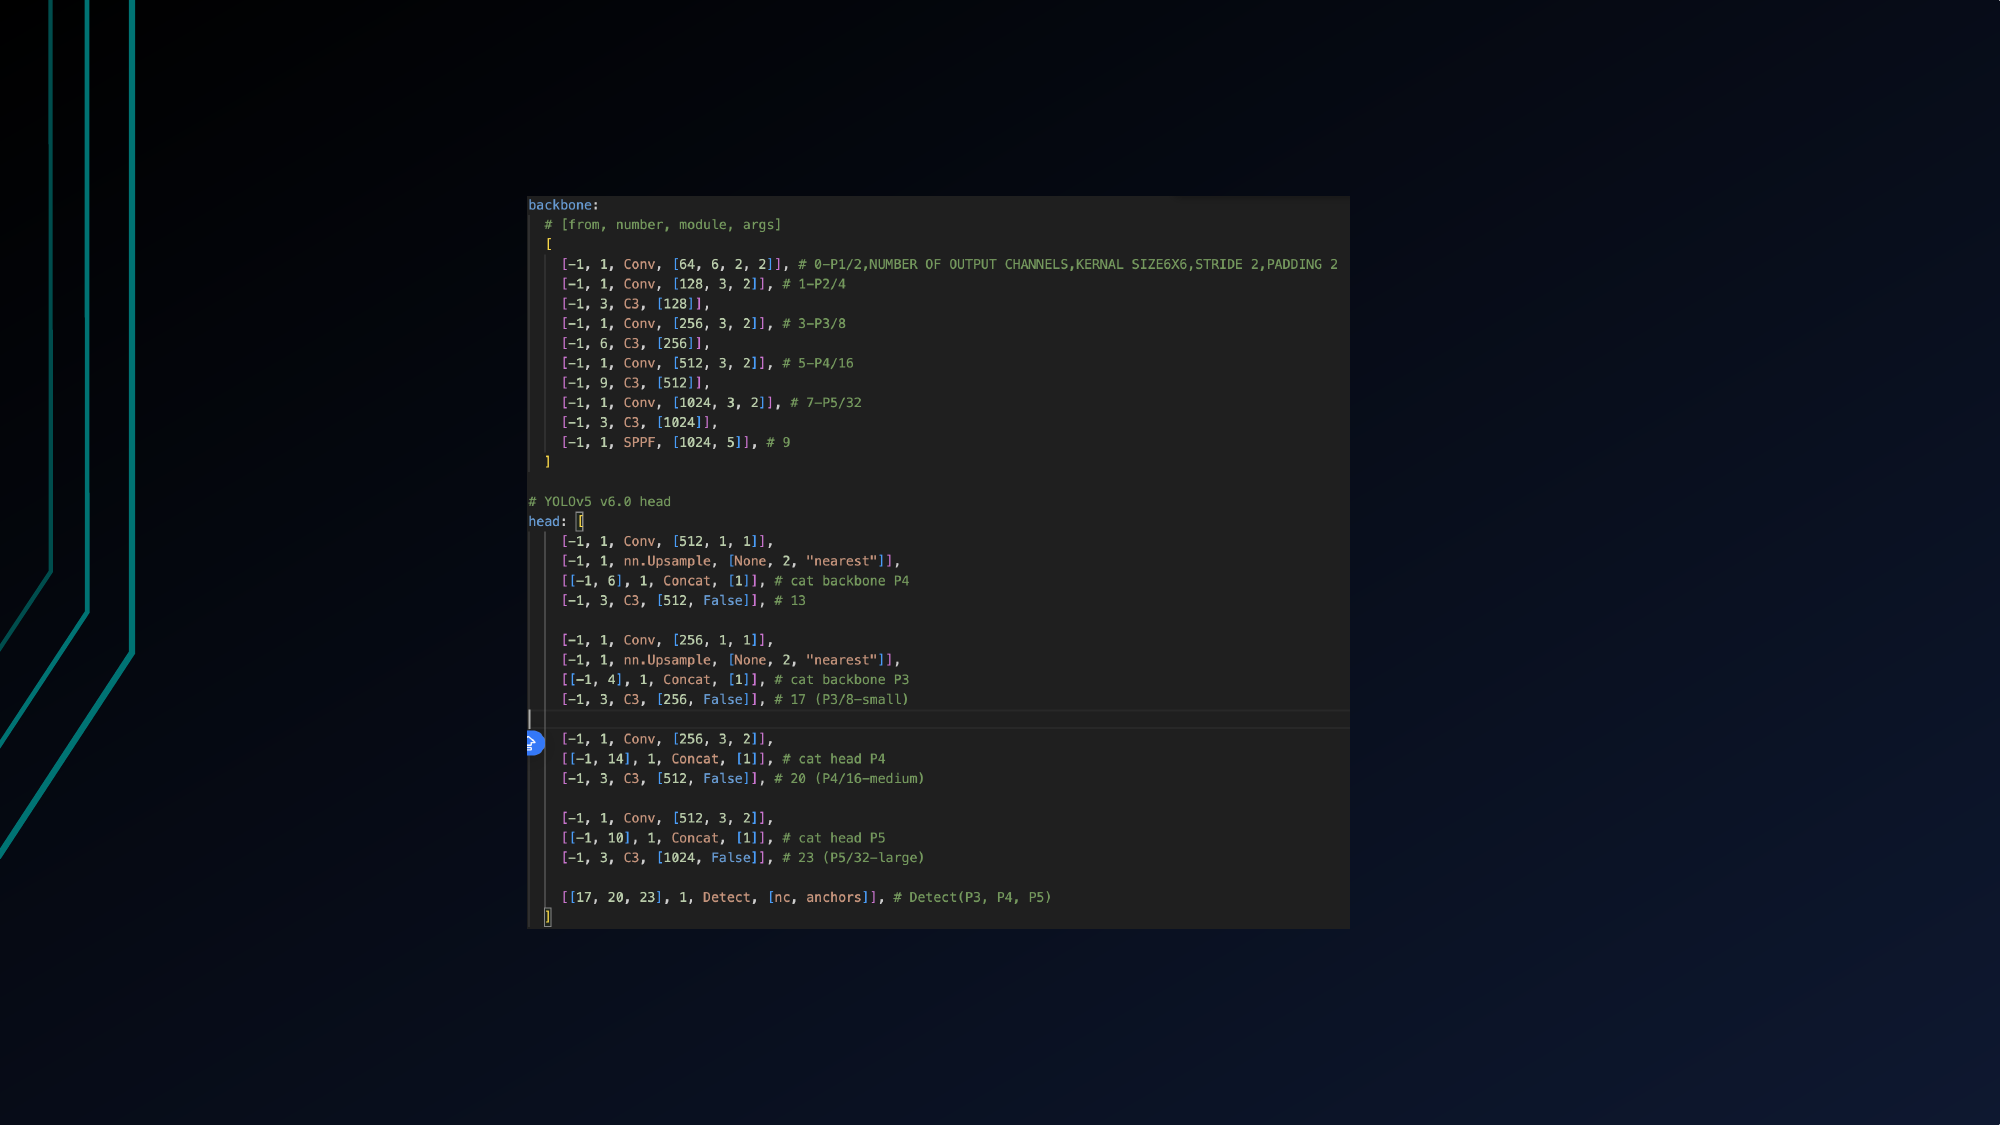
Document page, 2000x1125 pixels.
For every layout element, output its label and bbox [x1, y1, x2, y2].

list [526, 196, 1350, 929]
